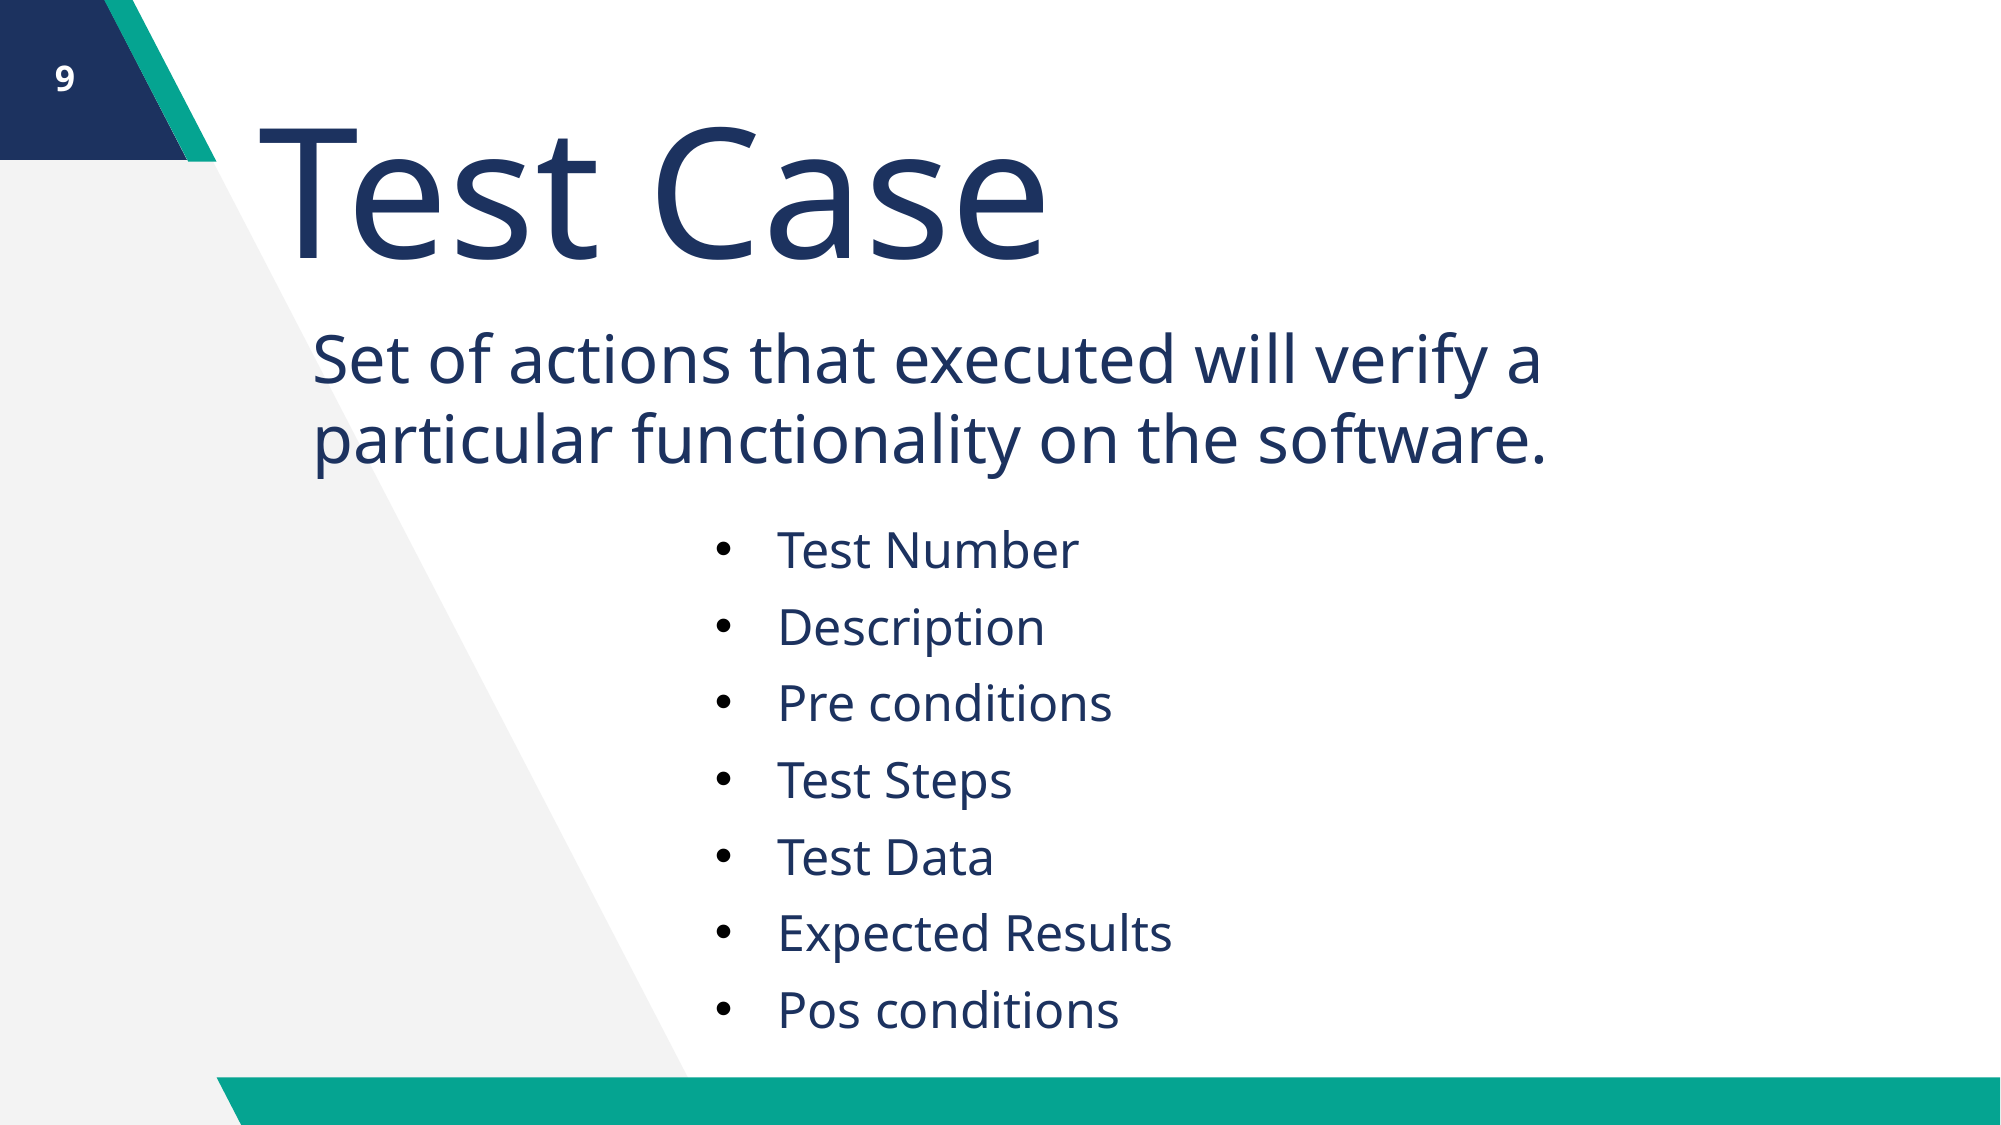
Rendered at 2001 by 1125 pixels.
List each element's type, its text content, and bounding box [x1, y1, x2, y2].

title Test Case [238, 59, 1850, 313]
slide_number ‹#› [0, 0, 131, 160]
text_box Test Number Description Pre conditions Test Steps Test Data Expected Results Pos conditions [695, 498, 1431, 862]
subtitle Set of actions that executed will verify a particular functionality on the software. [291, 313, 1583, 469]
